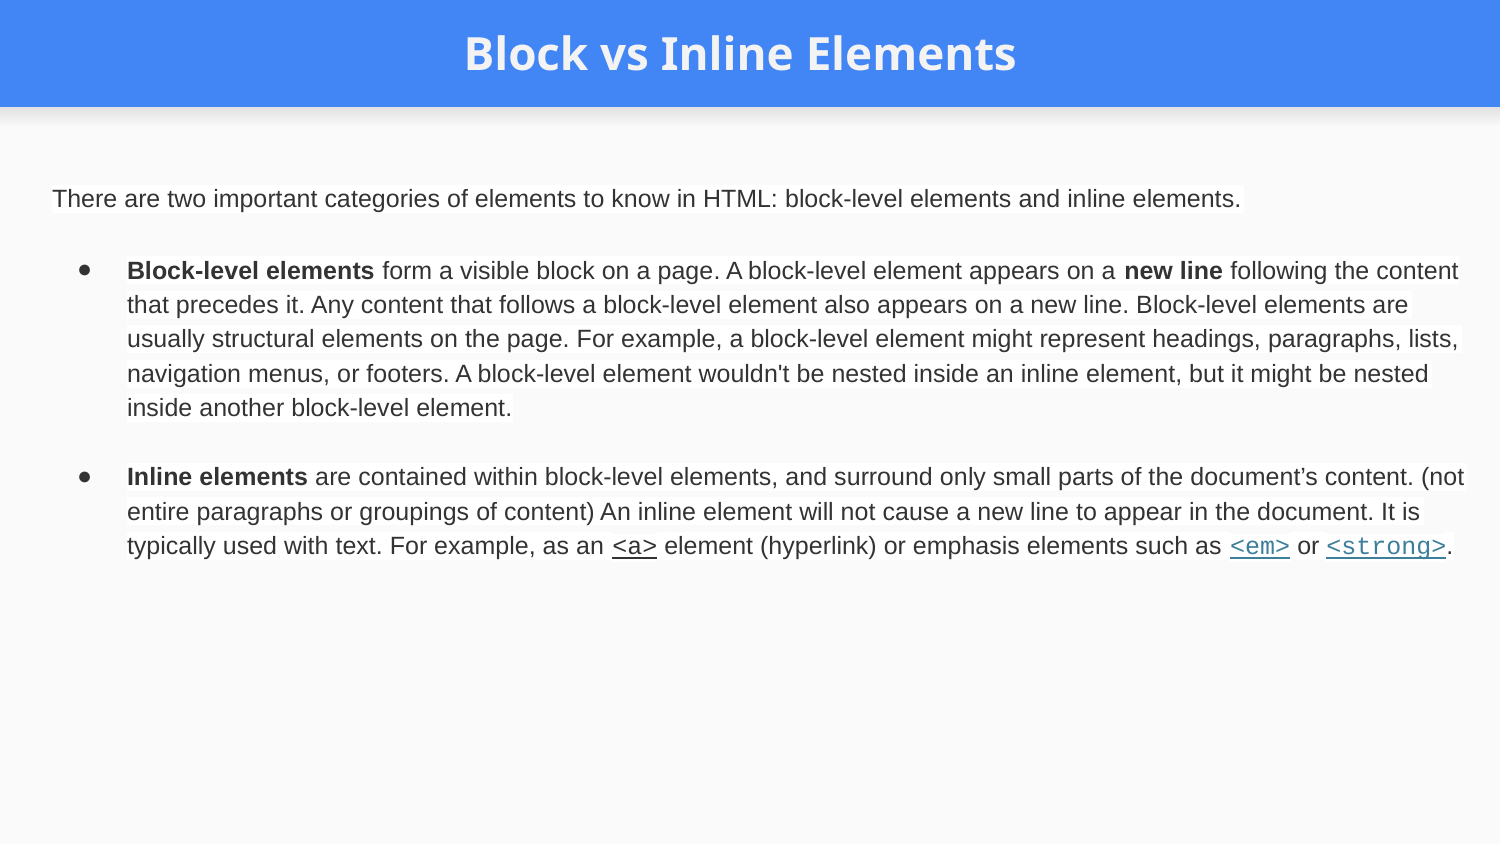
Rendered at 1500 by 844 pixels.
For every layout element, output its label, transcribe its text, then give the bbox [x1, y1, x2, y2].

title There are two important categories of elements to know in HTML: block-level elements and inline elements. Block-level elements form a visible block on a page. A block-level element appears on a new line following the content that precedes it. Any content that follows a block-level element also appears on a new line. Block-level elements are usually structural elements on the page. For example, a block-level element might represent headings, paragraphs, lists, navigation menus, or footers. A block-level element wouldn't be nested inside an inline element, but it might be nested inside another block-level element. Inline elements are contained within block-level elements, and surround only small parts of the document’s content. (not entire paragraphs or groupings of content) An inline element will not cause a new line to appear in the document. It is typically used with text. For example, as an <a> element (hyperlink) or emphasis elements such as <em> or <strong>. [37, 121, 1485, 736]
title Block vs Inline Elements [16, 2, 1464, 102]
